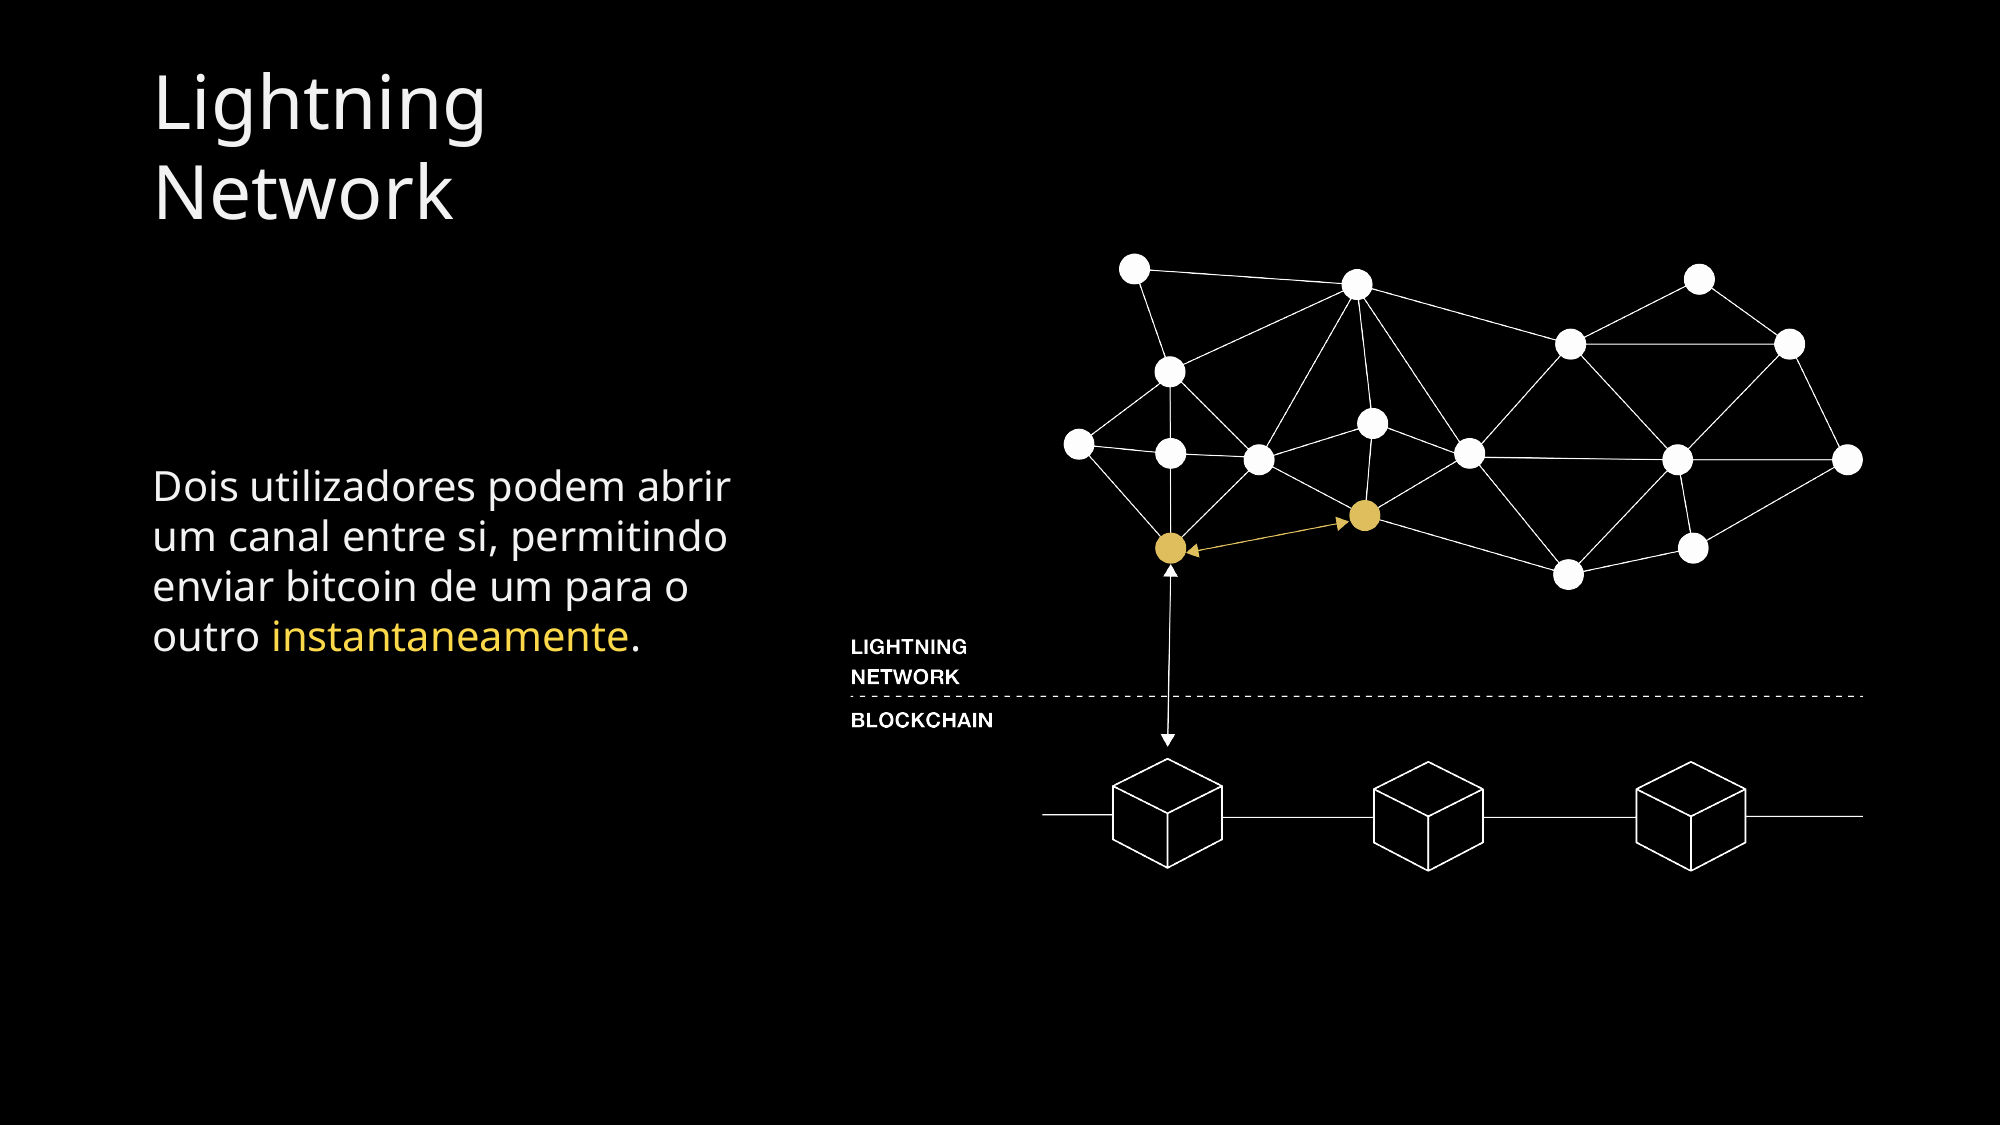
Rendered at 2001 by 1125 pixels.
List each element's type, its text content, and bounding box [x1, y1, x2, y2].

list Dois utilizadores podem abrir um canal entre si, permitindo enviar bitcoin de um para o outro instantaneamente. [137, 250, 812, 869]
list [850, 253, 1863, 872]
list Lightning Network [137, 59, 812, 231]
